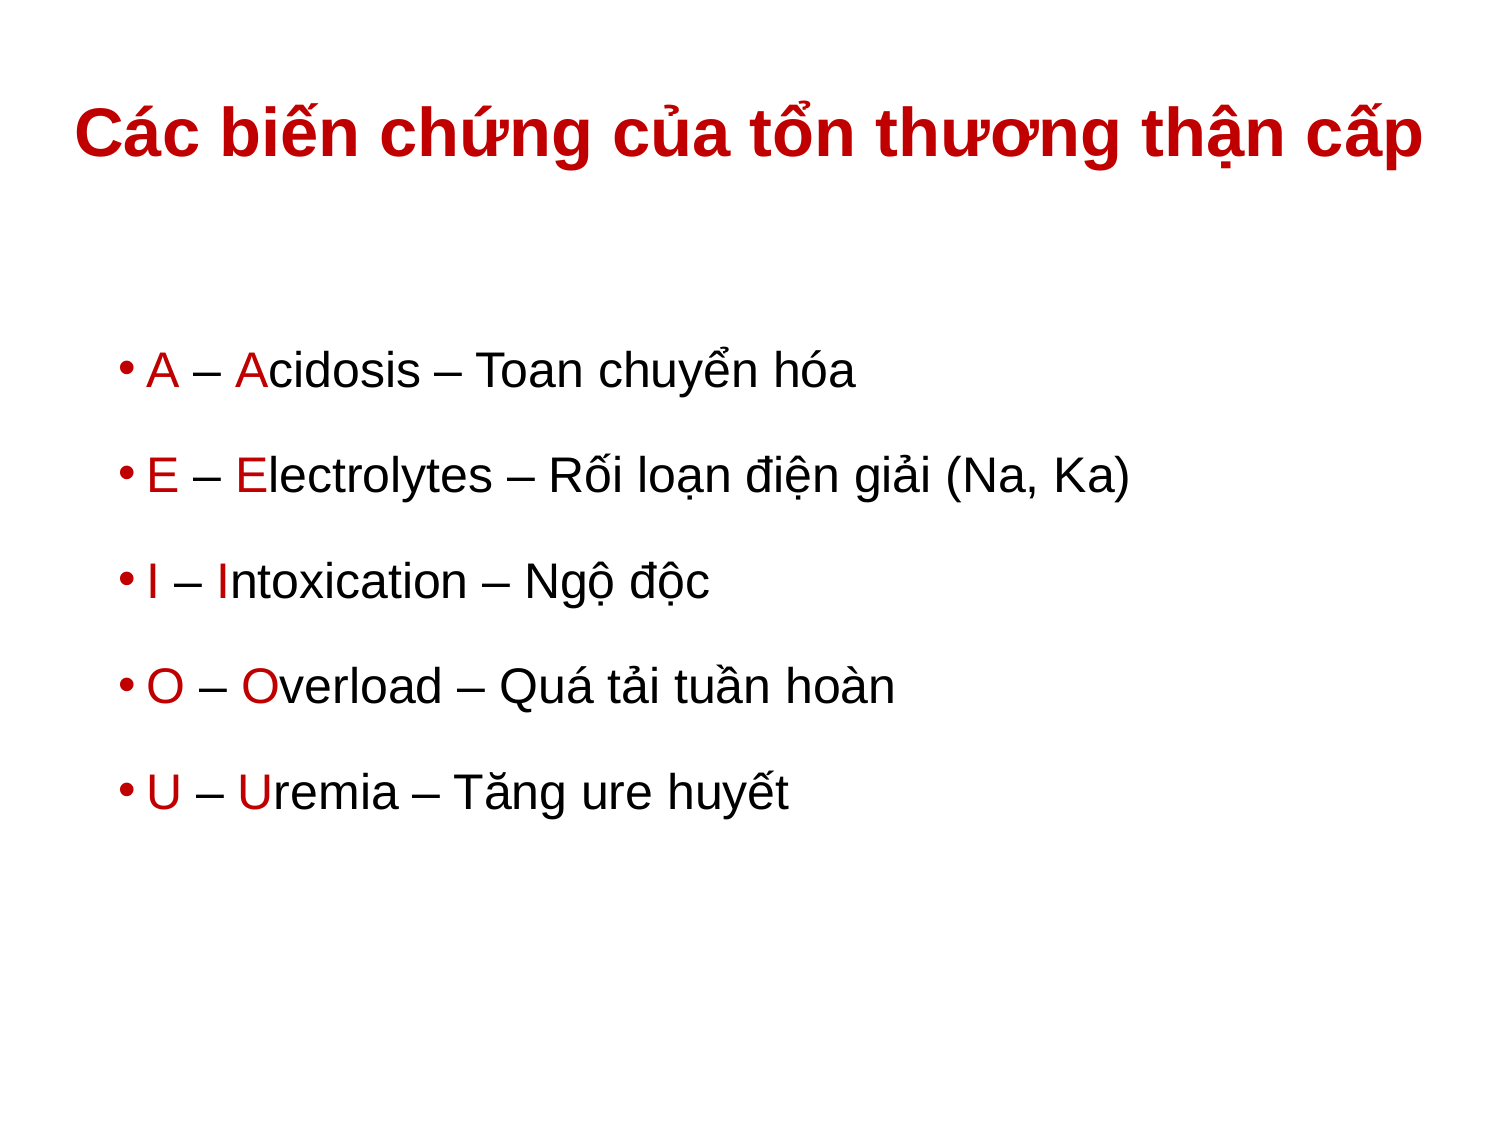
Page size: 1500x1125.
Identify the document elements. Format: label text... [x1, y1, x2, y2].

title Các biến chứng của tổn thương thận cấp [51, 65, 1449, 203]
list A – Acidosis – Toan chuyển hóa E – Electrolytes – Rối loạn điện giải (Na, Ka) I – Intoxication – Ngộ độc O – Overload – Quá tải tuần hoàn U – Uremia – Tăng ure huyết [103, 299, 1397, 1014]
